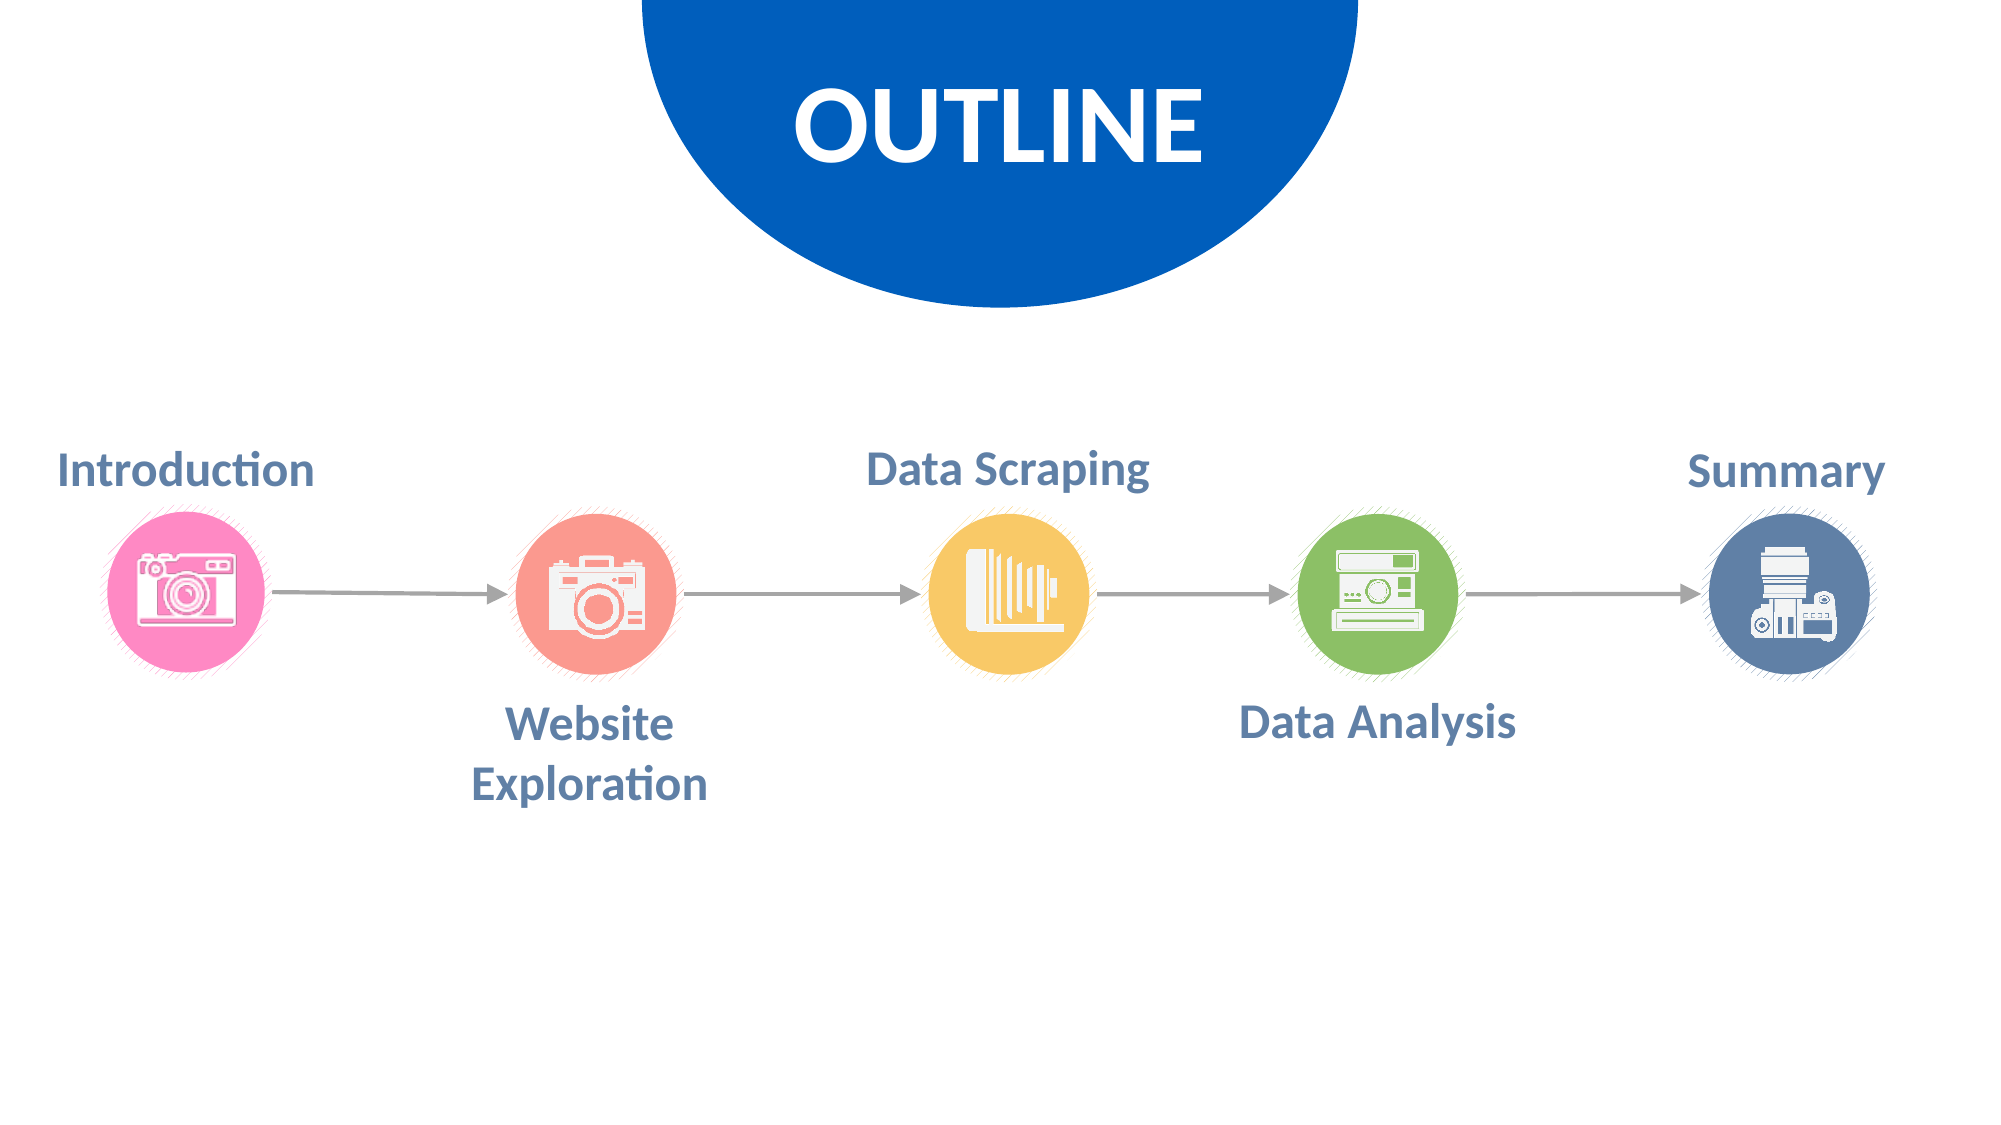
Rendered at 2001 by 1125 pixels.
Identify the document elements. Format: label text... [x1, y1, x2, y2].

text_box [272, 591, 508, 595]
text_box Data Scraping [848, 427, 1168, 503]
text_box Introduction [38, 428, 334, 504]
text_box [920, 506, 1097, 683]
text_box [641, 0, 1359, 308]
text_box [507, 506, 684, 683]
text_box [1289, 506, 1466, 683]
text_box OUTLINE [779, 42, 1221, 192]
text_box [96, 503, 273, 681]
text_box Summary [1639, 429, 1935, 505]
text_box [1701, 505, 1878, 682]
text_box Website Exploration [447, 682, 732, 818]
text_box Data Analysis [1219, 680, 1536, 756]
